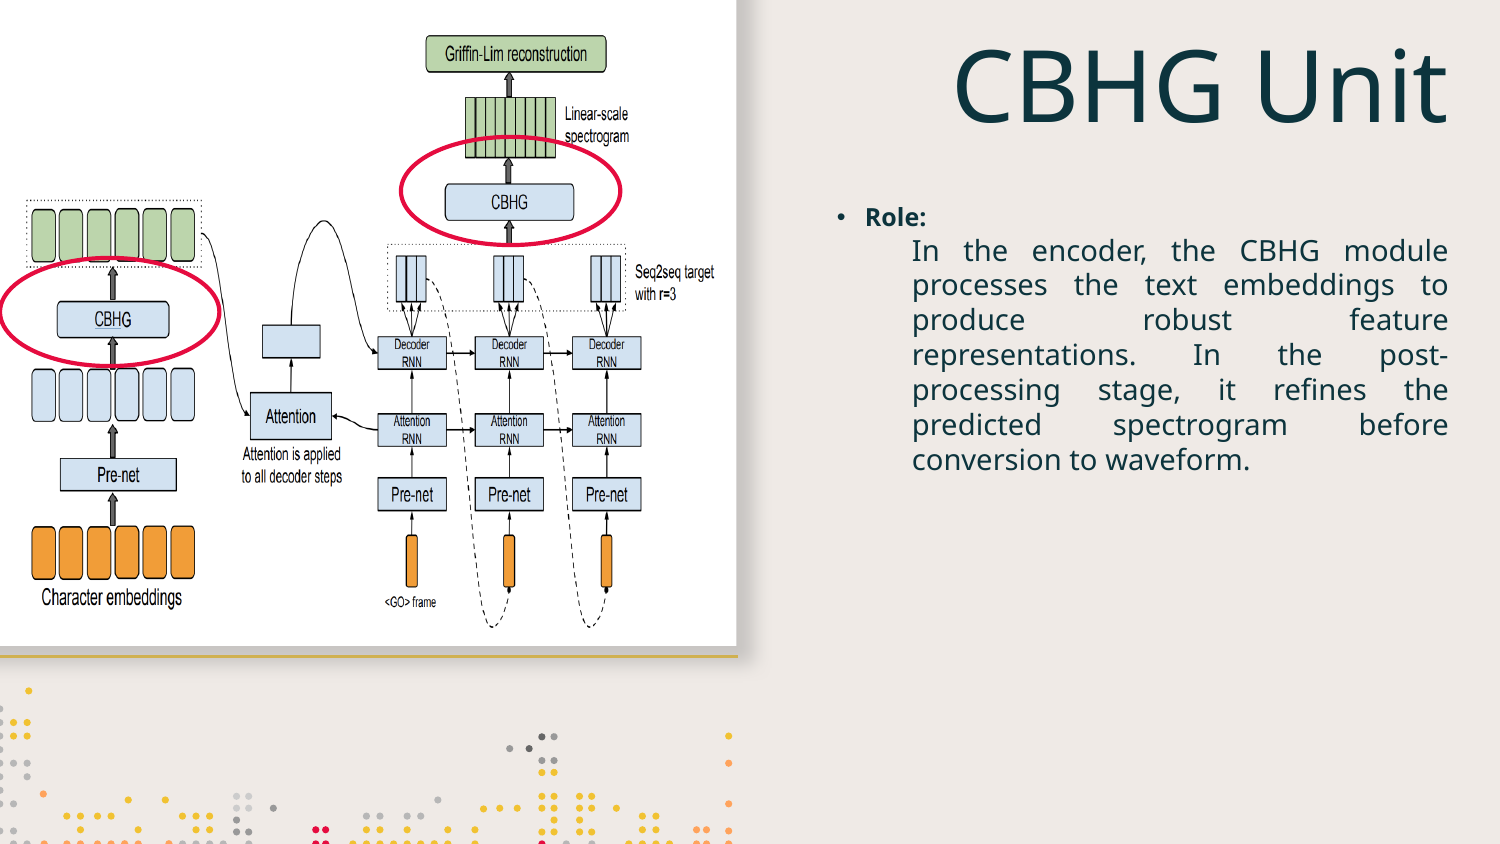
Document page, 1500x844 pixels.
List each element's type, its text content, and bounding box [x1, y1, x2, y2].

title CBHG Unit [837, 30, 1465, 117]
subtitle Role: In the encoder, the CBHG module processes the text embeddings to produce robust feature representations. In the post-processing stage, it refines the predicted spectrogram before conversion to waveform. [801, 186, 1465, 755]
picture [0, 0, 737, 646]
